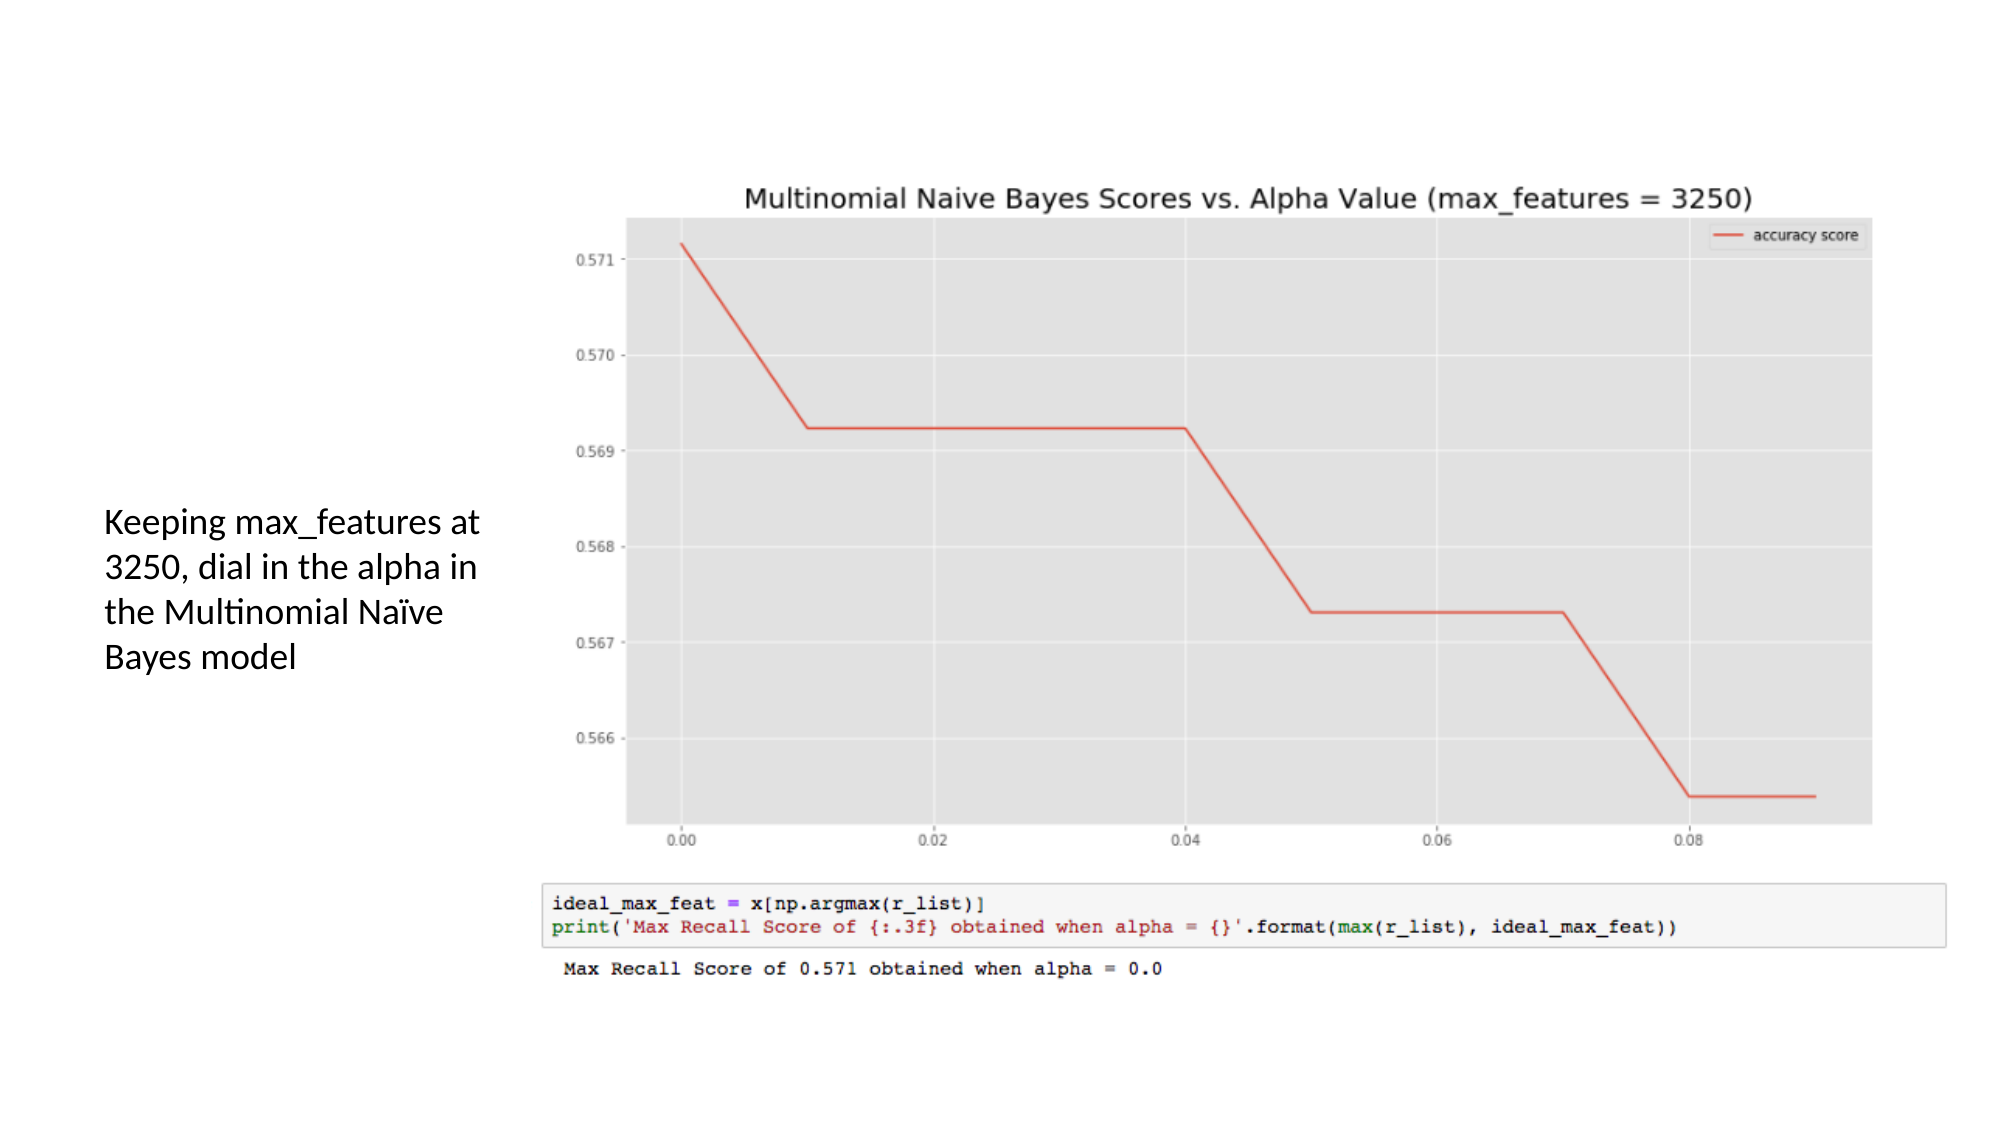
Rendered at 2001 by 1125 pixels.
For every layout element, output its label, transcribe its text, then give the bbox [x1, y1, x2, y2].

text_box Keeping max_features at 3250, dial in the alpha in the Multinomial Naïve Bayes model [89, 490, 512, 685]
picture [531, 173, 1958, 992]
